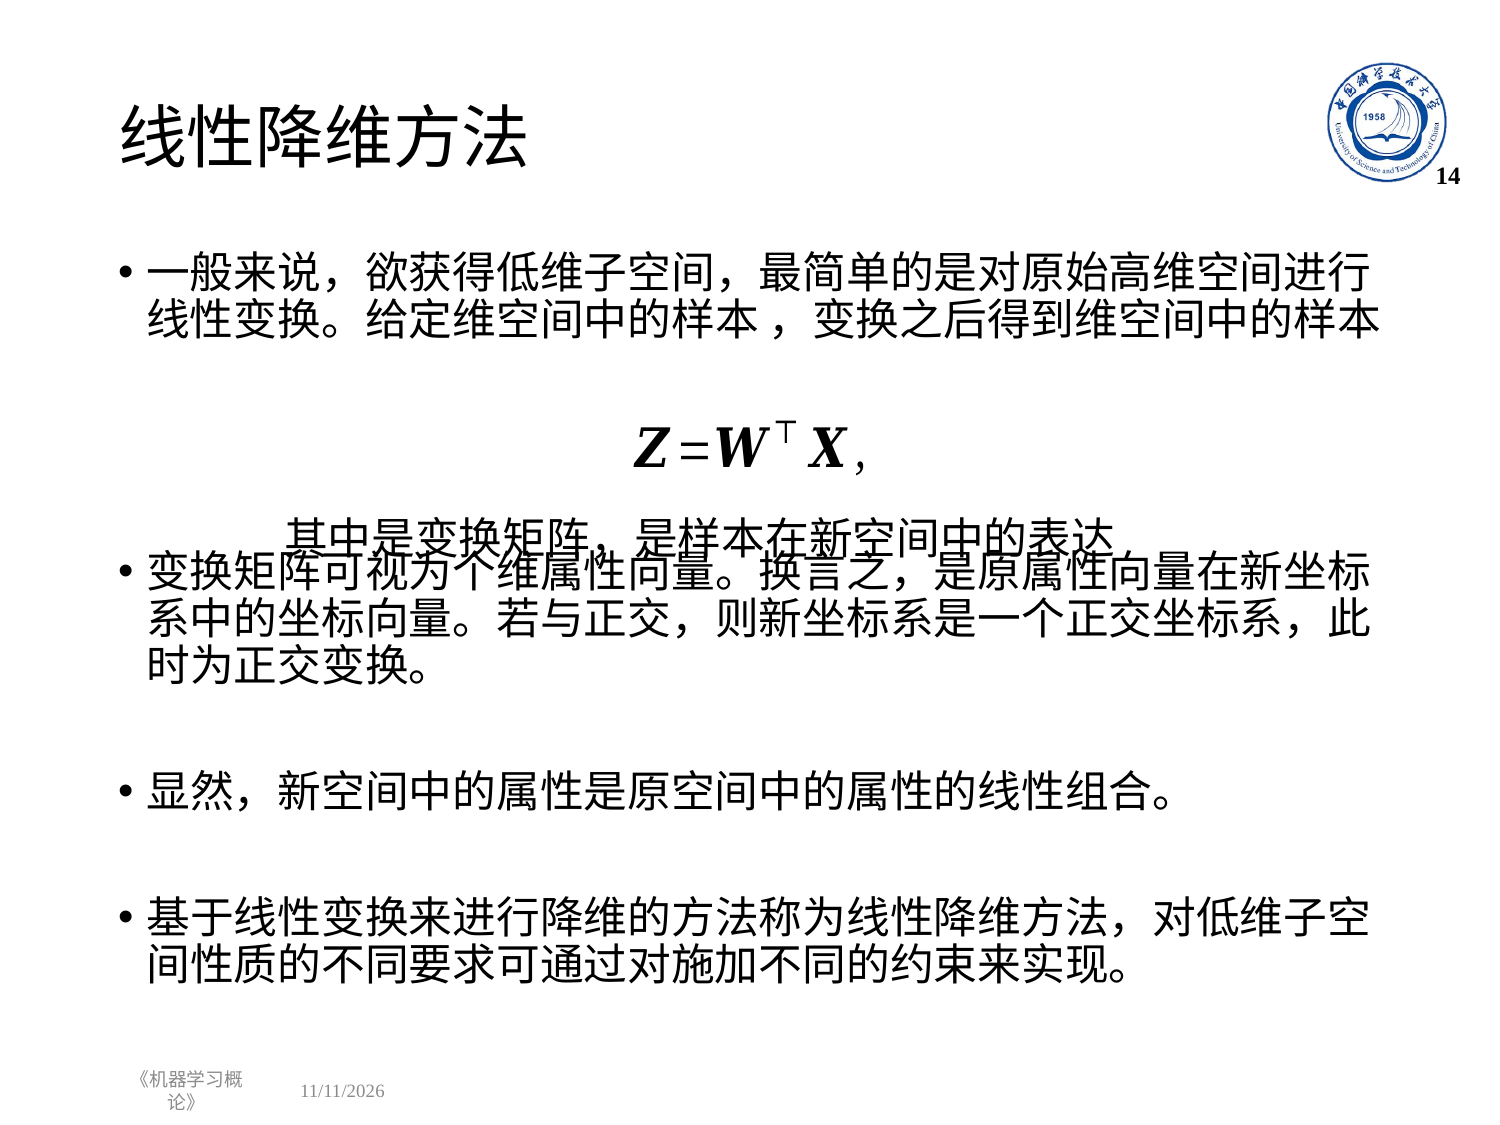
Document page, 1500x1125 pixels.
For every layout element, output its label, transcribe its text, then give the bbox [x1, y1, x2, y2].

title 线性降维方法 [103, 59, 1397, 221]
slide_number 14 [1372, 144, 1476, 205]
picture [1397, 59, 1450, 144]
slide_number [285, 1068, 422, 1113]
footer 《机器学习概论》 [104, 1068, 270, 1113]
